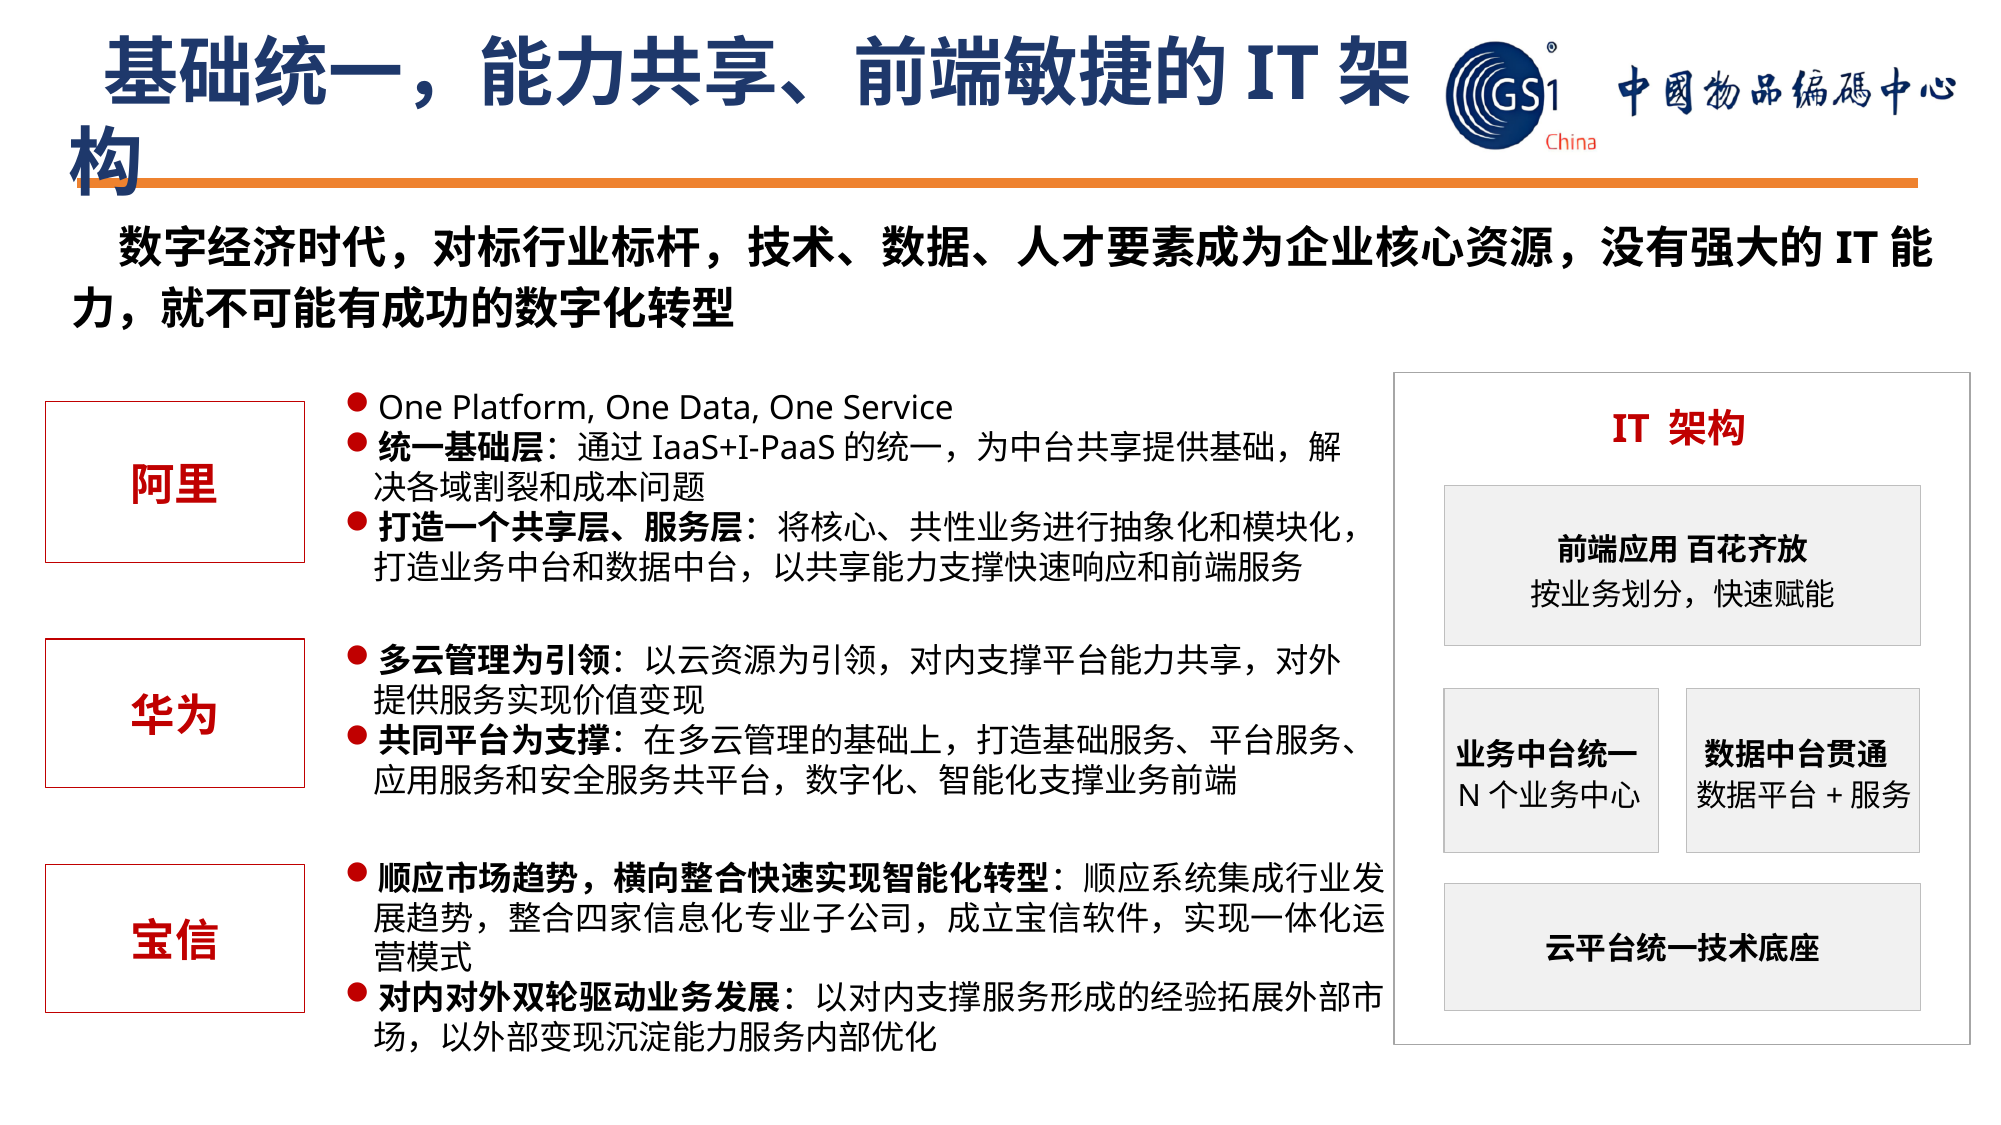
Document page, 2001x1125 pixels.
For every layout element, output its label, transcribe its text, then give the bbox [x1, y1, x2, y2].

text_box One Platform, One Data, One Service 统一基础层：通过IaaS+I-PaaS的统一，为中台共享提供基础，解 决各域割裂和成本问题 打造一个共享层、服务层：将核心、共性业务进行抽象化和模块化， 打造业务中台和数据中台，以共享能力支撑快速响应和前端服务 [342, 383, 1387, 586]
text_box 前端应用 百花齐放 按业务划分，快速赋能 [1444, 485, 1921, 646]
text_box 宝信 [45, 864, 305, 1013]
text_box 阿里 [45, 401, 305, 563]
text_box 华为 [45, 638, 305, 788]
text_box 数据中台贯通 数据平台+服务 [1686, 688, 1920, 853]
text_box 业务中台统一 N个业务中心 [1444, 688, 1659, 853]
picture [1405, 0, 2000, 183]
text_box 数字经济时代，对标行业标杆，技术、数据、人才要素成为企业核心资源，没有强大的IT能 力，就不可能有成功的数字化转型 [69, 205, 1939, 334]
text_box 多云管理为引领：以云资源为引领，对内支撑平台能力共享，对外 提供服务实现价值变现 共同平台为支撑：在多云管理的基础上，打造基础服务、平台服务、 应用服务和安全服务共平台，数字化、智能化支撑业务前端 [342, 636, 1387, 800]
text_box IT 架构 [1393, 372, 1970, 1045]
text_box 云平台统一技术底座 [1444, 883, 1921, 1011]
text_box 基础统一，能力共享、前端敏捷的IT架构 [69, 39, 1444, 189]
text_box 顺应市场趋势，横向整合快速实现智能化转型：顺应系统集成行业发 展趋势，整合四家信息化专业子公司，成立宝信软件，实现一体化运营模式 对内对外双轮驱动业务发展：以对内支撑服务形成的经验拓展外部市 场，以外部变现沉淀能力服务内部优化 [342, 853, 1387, 1057]
